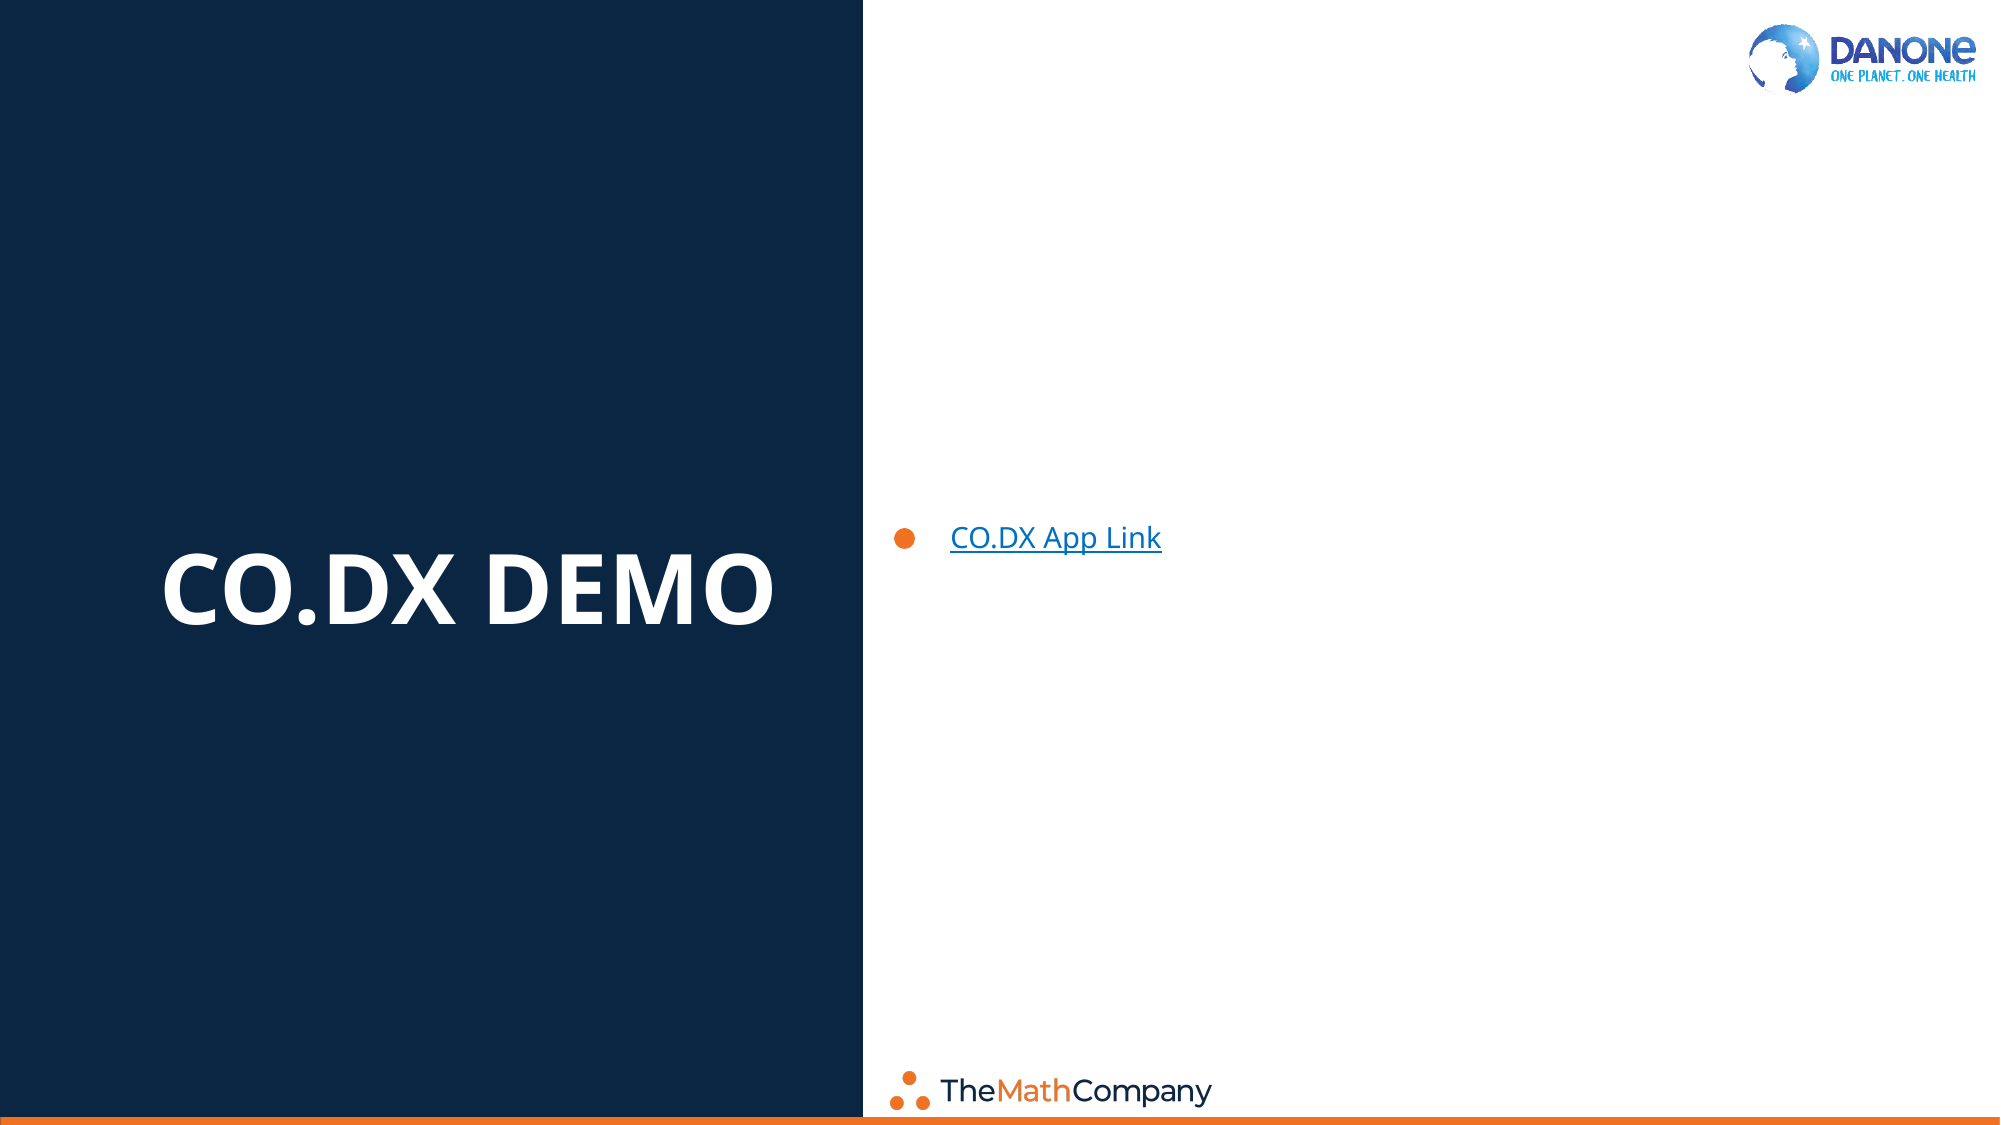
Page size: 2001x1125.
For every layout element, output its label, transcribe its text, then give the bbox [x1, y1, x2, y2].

title Co.Dx DEMO [144, 471, 847, 654]
list CO.DX App Link [879, 471, 1949, 635]
picture [894, 528, 915, 549]
picture [890, 1071, 1212, 1110]
picture [0, 0, 2000, 1125]
picture [1724, 0, 2000, 120]
